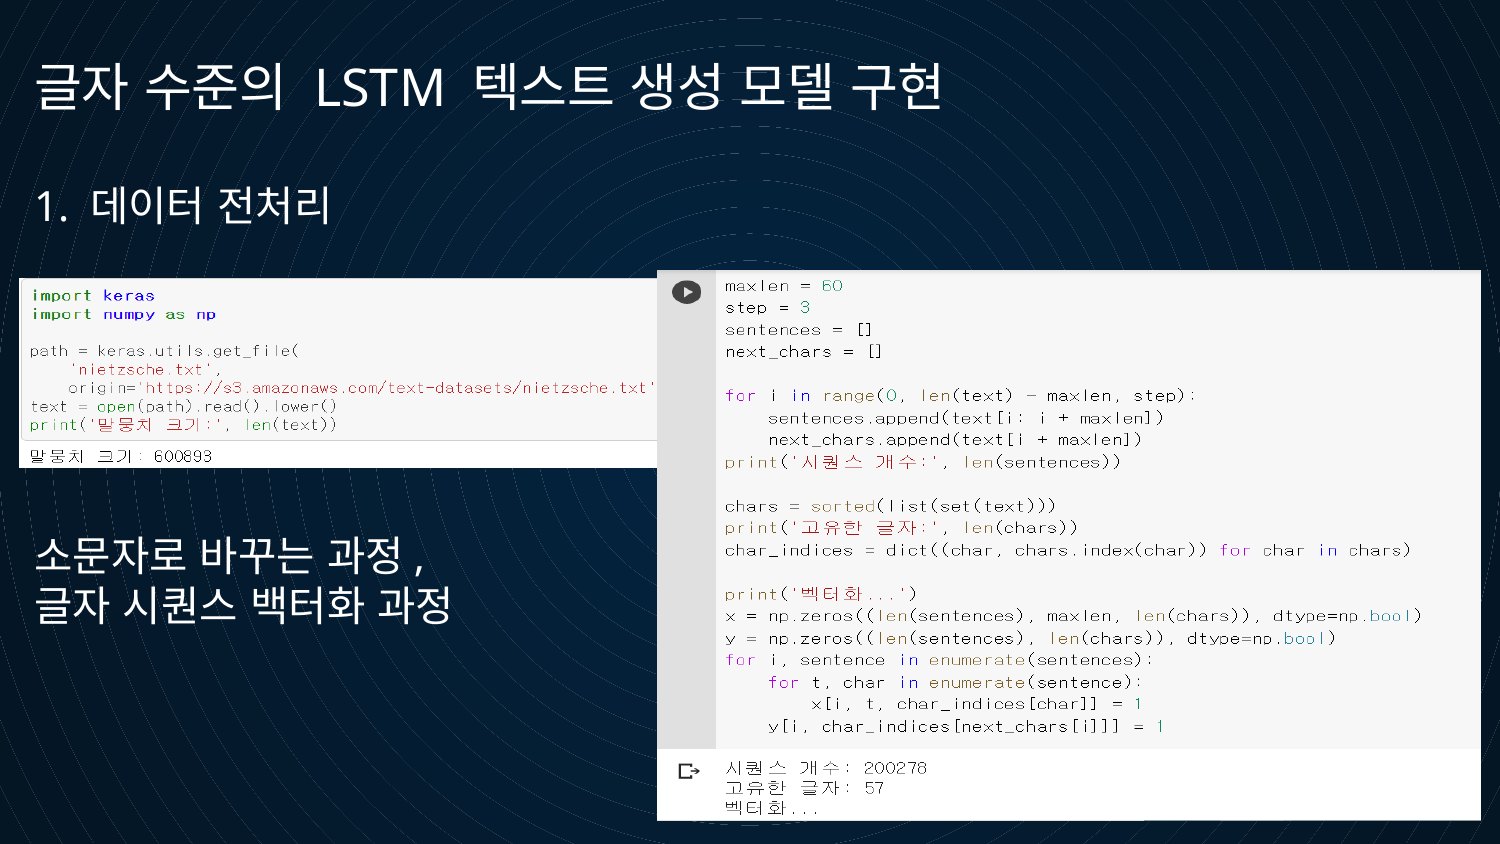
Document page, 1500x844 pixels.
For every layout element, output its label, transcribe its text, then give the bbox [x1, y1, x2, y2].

title 글자 수준의 LSTM 텍스트 생성 모델 구현 1. 데이터 전처리 소문자로 바꾸는 과정, 글자 시퀀스 백터화 과정 [19, 545, 651, 646]
picture [18, 270, 1482, 821]
